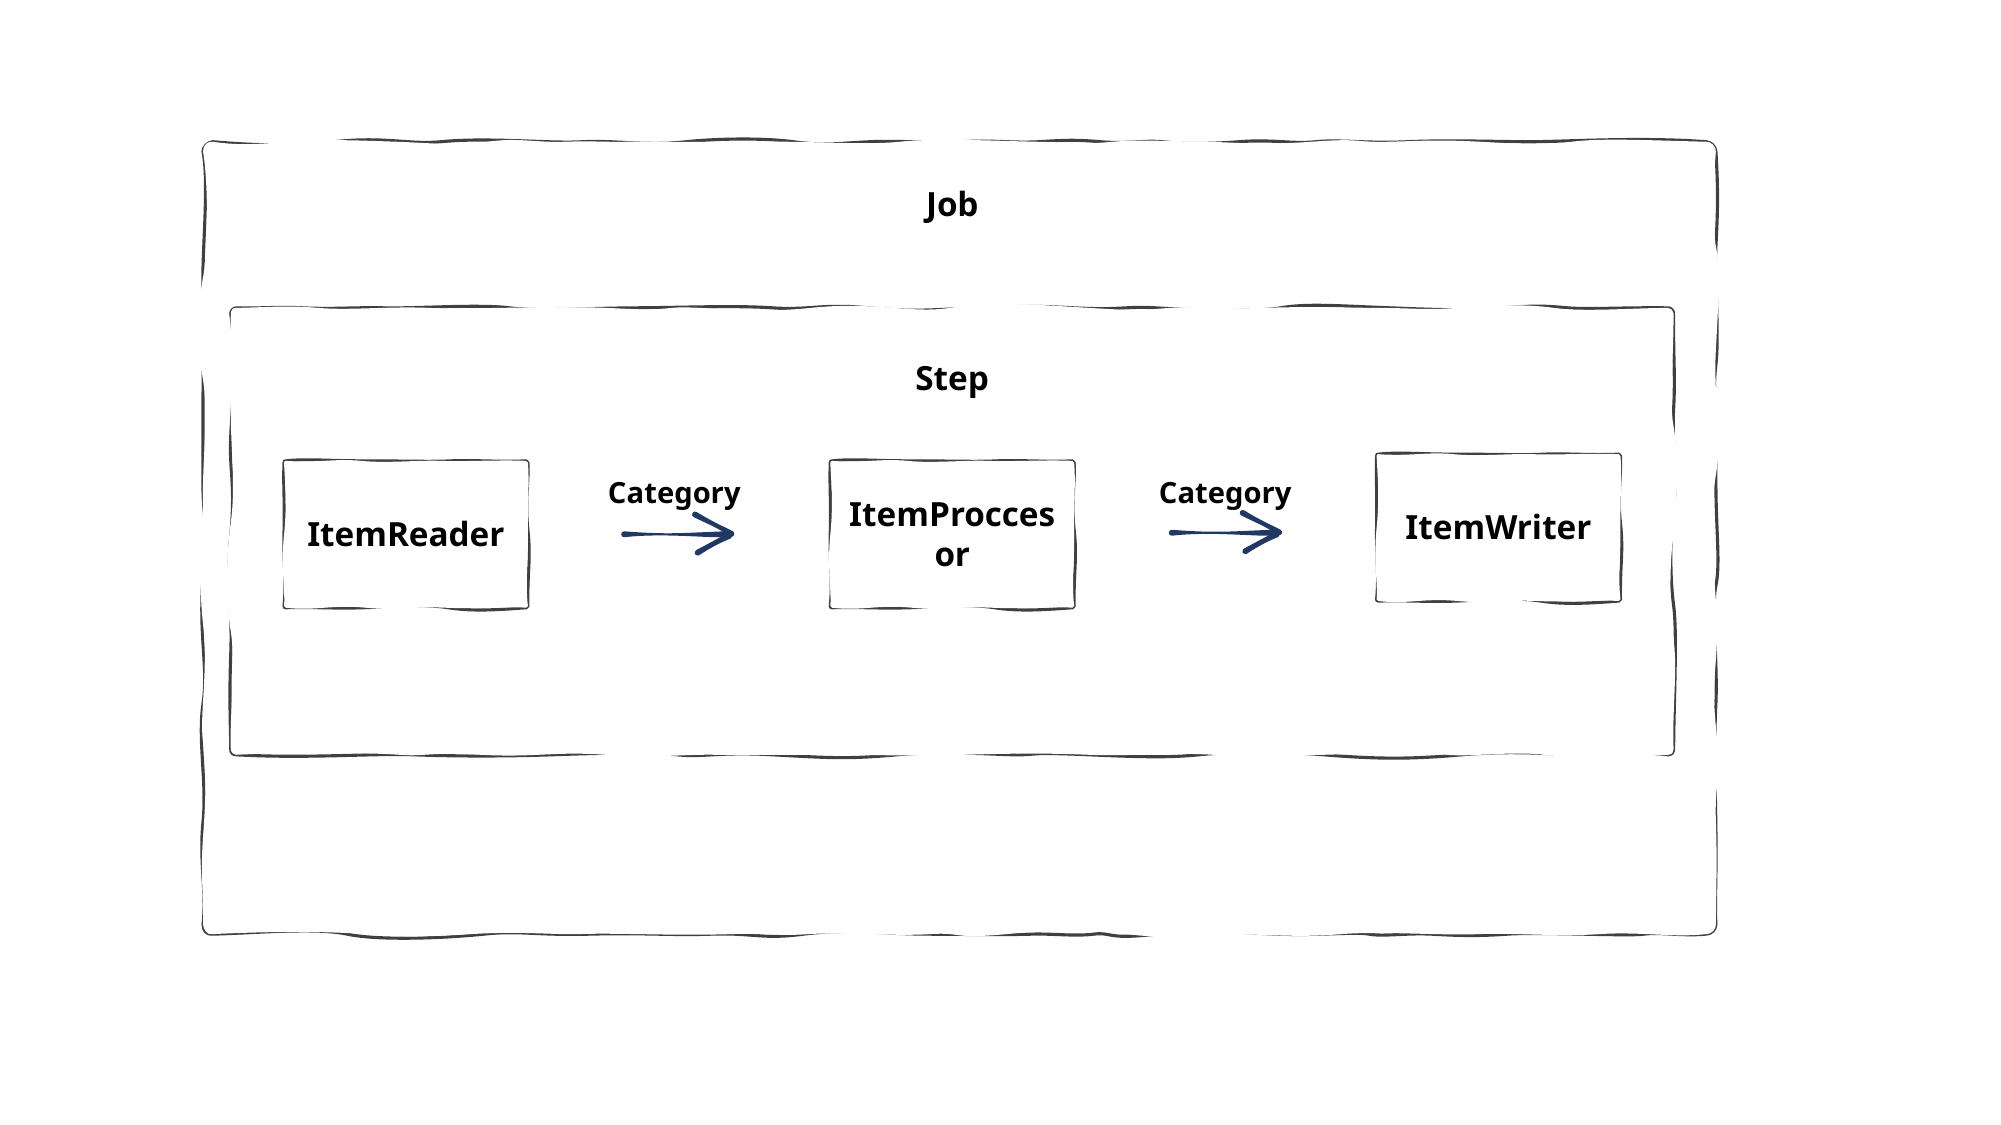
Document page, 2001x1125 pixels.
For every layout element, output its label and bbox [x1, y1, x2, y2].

text_box [665, 476, 693, 593]
text_box [202, 141, 1716, 935]
text_box [284, 460, 528, 608]
text_box [830, 460, 1075, 608]
text_box [1213, 474, 1240, 591]
text_box [1376, 454, 1621, 602]
text_box [230, 307, 1674, 755]
